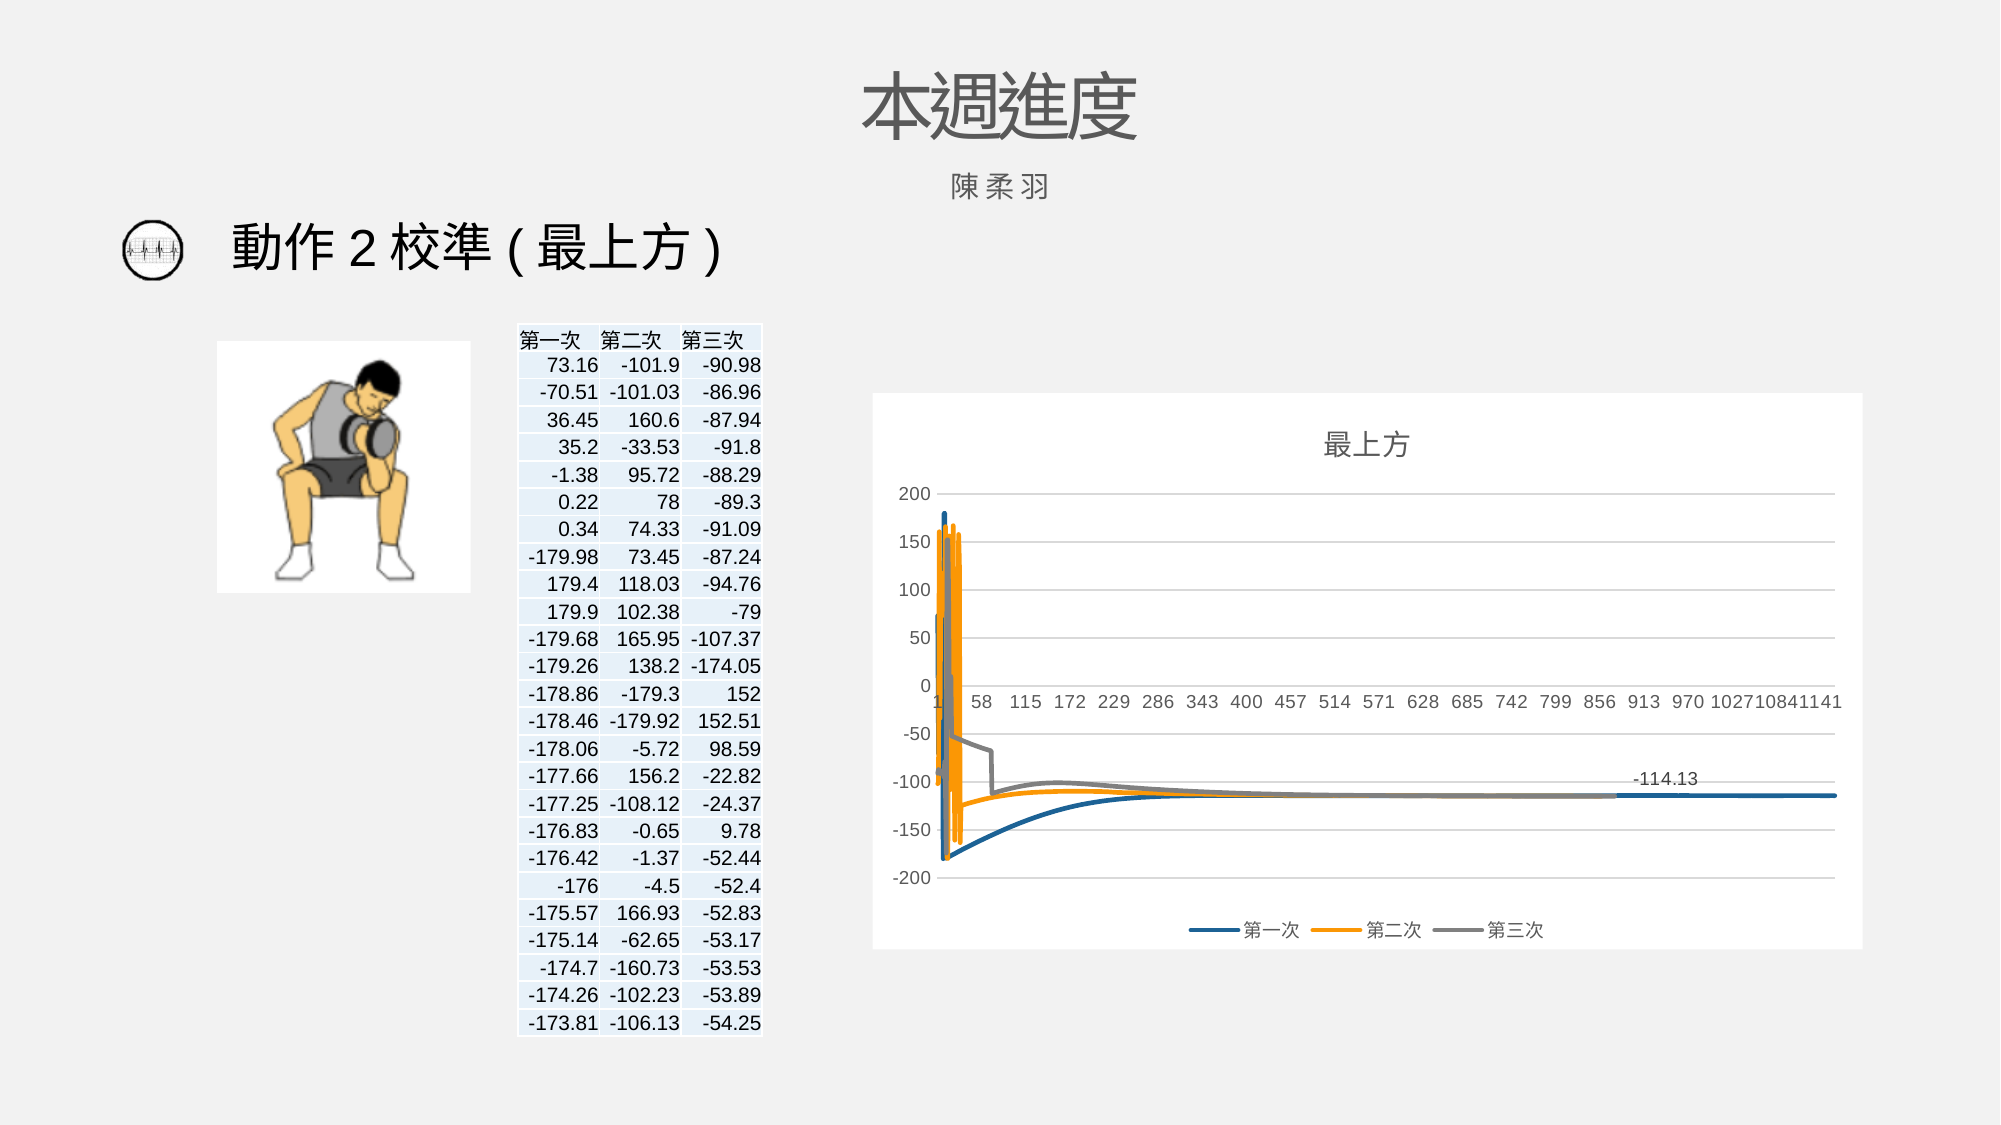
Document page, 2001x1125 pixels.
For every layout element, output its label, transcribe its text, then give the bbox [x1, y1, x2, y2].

table_cell -179.26 [519, 653, 599, 679]
table_cell -108.12 [600, 790, 680, 816]
table_cell 74.33 [600, 516, 680, 542]
picture [88, 182, 218, 318]
table_cell 73.45 [600, 544, 680, 569]
table_cell -52.4 [682, 873, 761, 898]
table_cell -86.96 [682, 379, 761, 405]
table_cell 165.95 [600, 626, 680, 652]
table_cell -101.9 [600, 352, 680, 378]
chart [872, 393, 1863, 950]
table_cell -53.17 [682, 927, 761, 953]
table_cell -87.94 [682, 407, 761, 432]
table_cell -70.51 [519, 379, 599, 405]
table_cell -176.83 [519, 818, 599, 843]
table_cell 166.93 [600, 900, 680, 926]
table_cell -88.29 [682, 462, 761, 487]
table_cell 102.38 [600, 599, 680, 624]
table_cell -101.03 [600, 379, 680, 405]
table_cell -94.76 [682, 571, 761, 597]
table_cell 73.16 [519, 352, 599, 378]
table_header 第一次 [519, 325, 599, 350]
table_cell -179.98 [519, 544, 599, 569]
table_cell -24.37 [682, 790, 761, 816]
table_cell -1.38 [519, 462, 599, 487]
picture [216, 341, 471, 593]
table_cell -89.3 [682, 489, 761, 515]
table_cell -62.65 [600, 927, 680, 953]
table_cell -52.44 [682, 845, 761, 871]
table_cell -175.14 [519, 927, 599, 953]
table_cell -5.72 [600, 736, 680, 761]
text_box 動作2校準(最上方) [218, 220, 996, 280]
table_cell -102.23 [600, 982, 680, 1008]
table_cell -52.83 [682, 900, 761, 926]
table_cell -106.13 [600, 1010, 680, 1035]
table_cell 95.72 [600, 462, 680, 487]
table_cell 36.45 [519, 407, 599, 432]
table_cell -174.7 [519, 955, 599, 980]
table_cell -177.25 [519, 790, 599, 816]
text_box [573, 52, 1427, 214]
table_cell -79 [682, 599, 761, 624]
table_cell -179.68 [519, 626, 599, 652]
table_cell -0.65 [600, 818, 680, 843]
table_cell -22.82 [682, 763, 761, 789]
table_header 第二次 [600, 325, 680, 350]
table_cell -1.37 [600, 845, 680, 871]
table_cell -91.8 [682, 434, 761, 460]
table_cell 35.2 [519, 434, 599, 460]
table_cell 138.2 [600, 653, 680, 679]
table_cell 152 [682, 681, 761, 706]
table_cell -91.09 [682, 516, 761, 542]
table_cell -177.66 [519, 763, 599, 789]
table_cell 152.51 [682, 708, 761, 734]
table_cell 0.34 [519, 516, 599, 542]
table_cell -173.81 [519, 1010, 599, 1035]
table_cell -4.5 [600, 873, 680, 898]
table_cell -53.53 [682, 955, 761, 980]
table_cell 9.78 [682, 818, 761, 843]
table_cell -176 [519, 873, 599, 898]
table_cell -179.92 [600, 708, 680, 734]
table_cell -178.06 [519, 736, 599, 761]
table_cell -87.24 [682, 544, 761, 569]
table_cell -175.57 [519, 900, 599, 926]
table_cell -160.73 [600, 955, 680, 980]
table_cell 156.2 [600, 763, 680, 789]
table_header 第三次 [682, 325, 761, 350]
table_cell 0.22 [519, 489, 599, 515]
table_cell -174.26 [519, 982, 599, 1008]
table_cell 118.03 [600, 571, 680, 597]
table_cell -174.05 [682, 653, 761, 679]
table_cell 98.59 [682, 736, 761, 761]
table_cell -90.98 [682, 352, 761, 378]
table_cell -54.25 [682, 1010, 761, 1035]
table_cell 179.9 [519, 599, 599, 624]
table_cell -176.42 [519, 845, 599, 871]
table_cell 160.6 [600, 407, 680, 432]
table_cell 78 [600, 489, 680, 515]
table_cell -178.46 [519, 708, 599, 734]
table_cell -107.37 [682, 626, 761, 652]
table_cell -178.86 [519, 681, 599, 706]
table_cell 179.4 [519, 571, 599, 597]
table_cell -33.53 [600, 434, 680, 460]
table_cell -179.3 [600, 681, 680, 706]
table_cell -53.89 [682, 982, 761, 1008]
